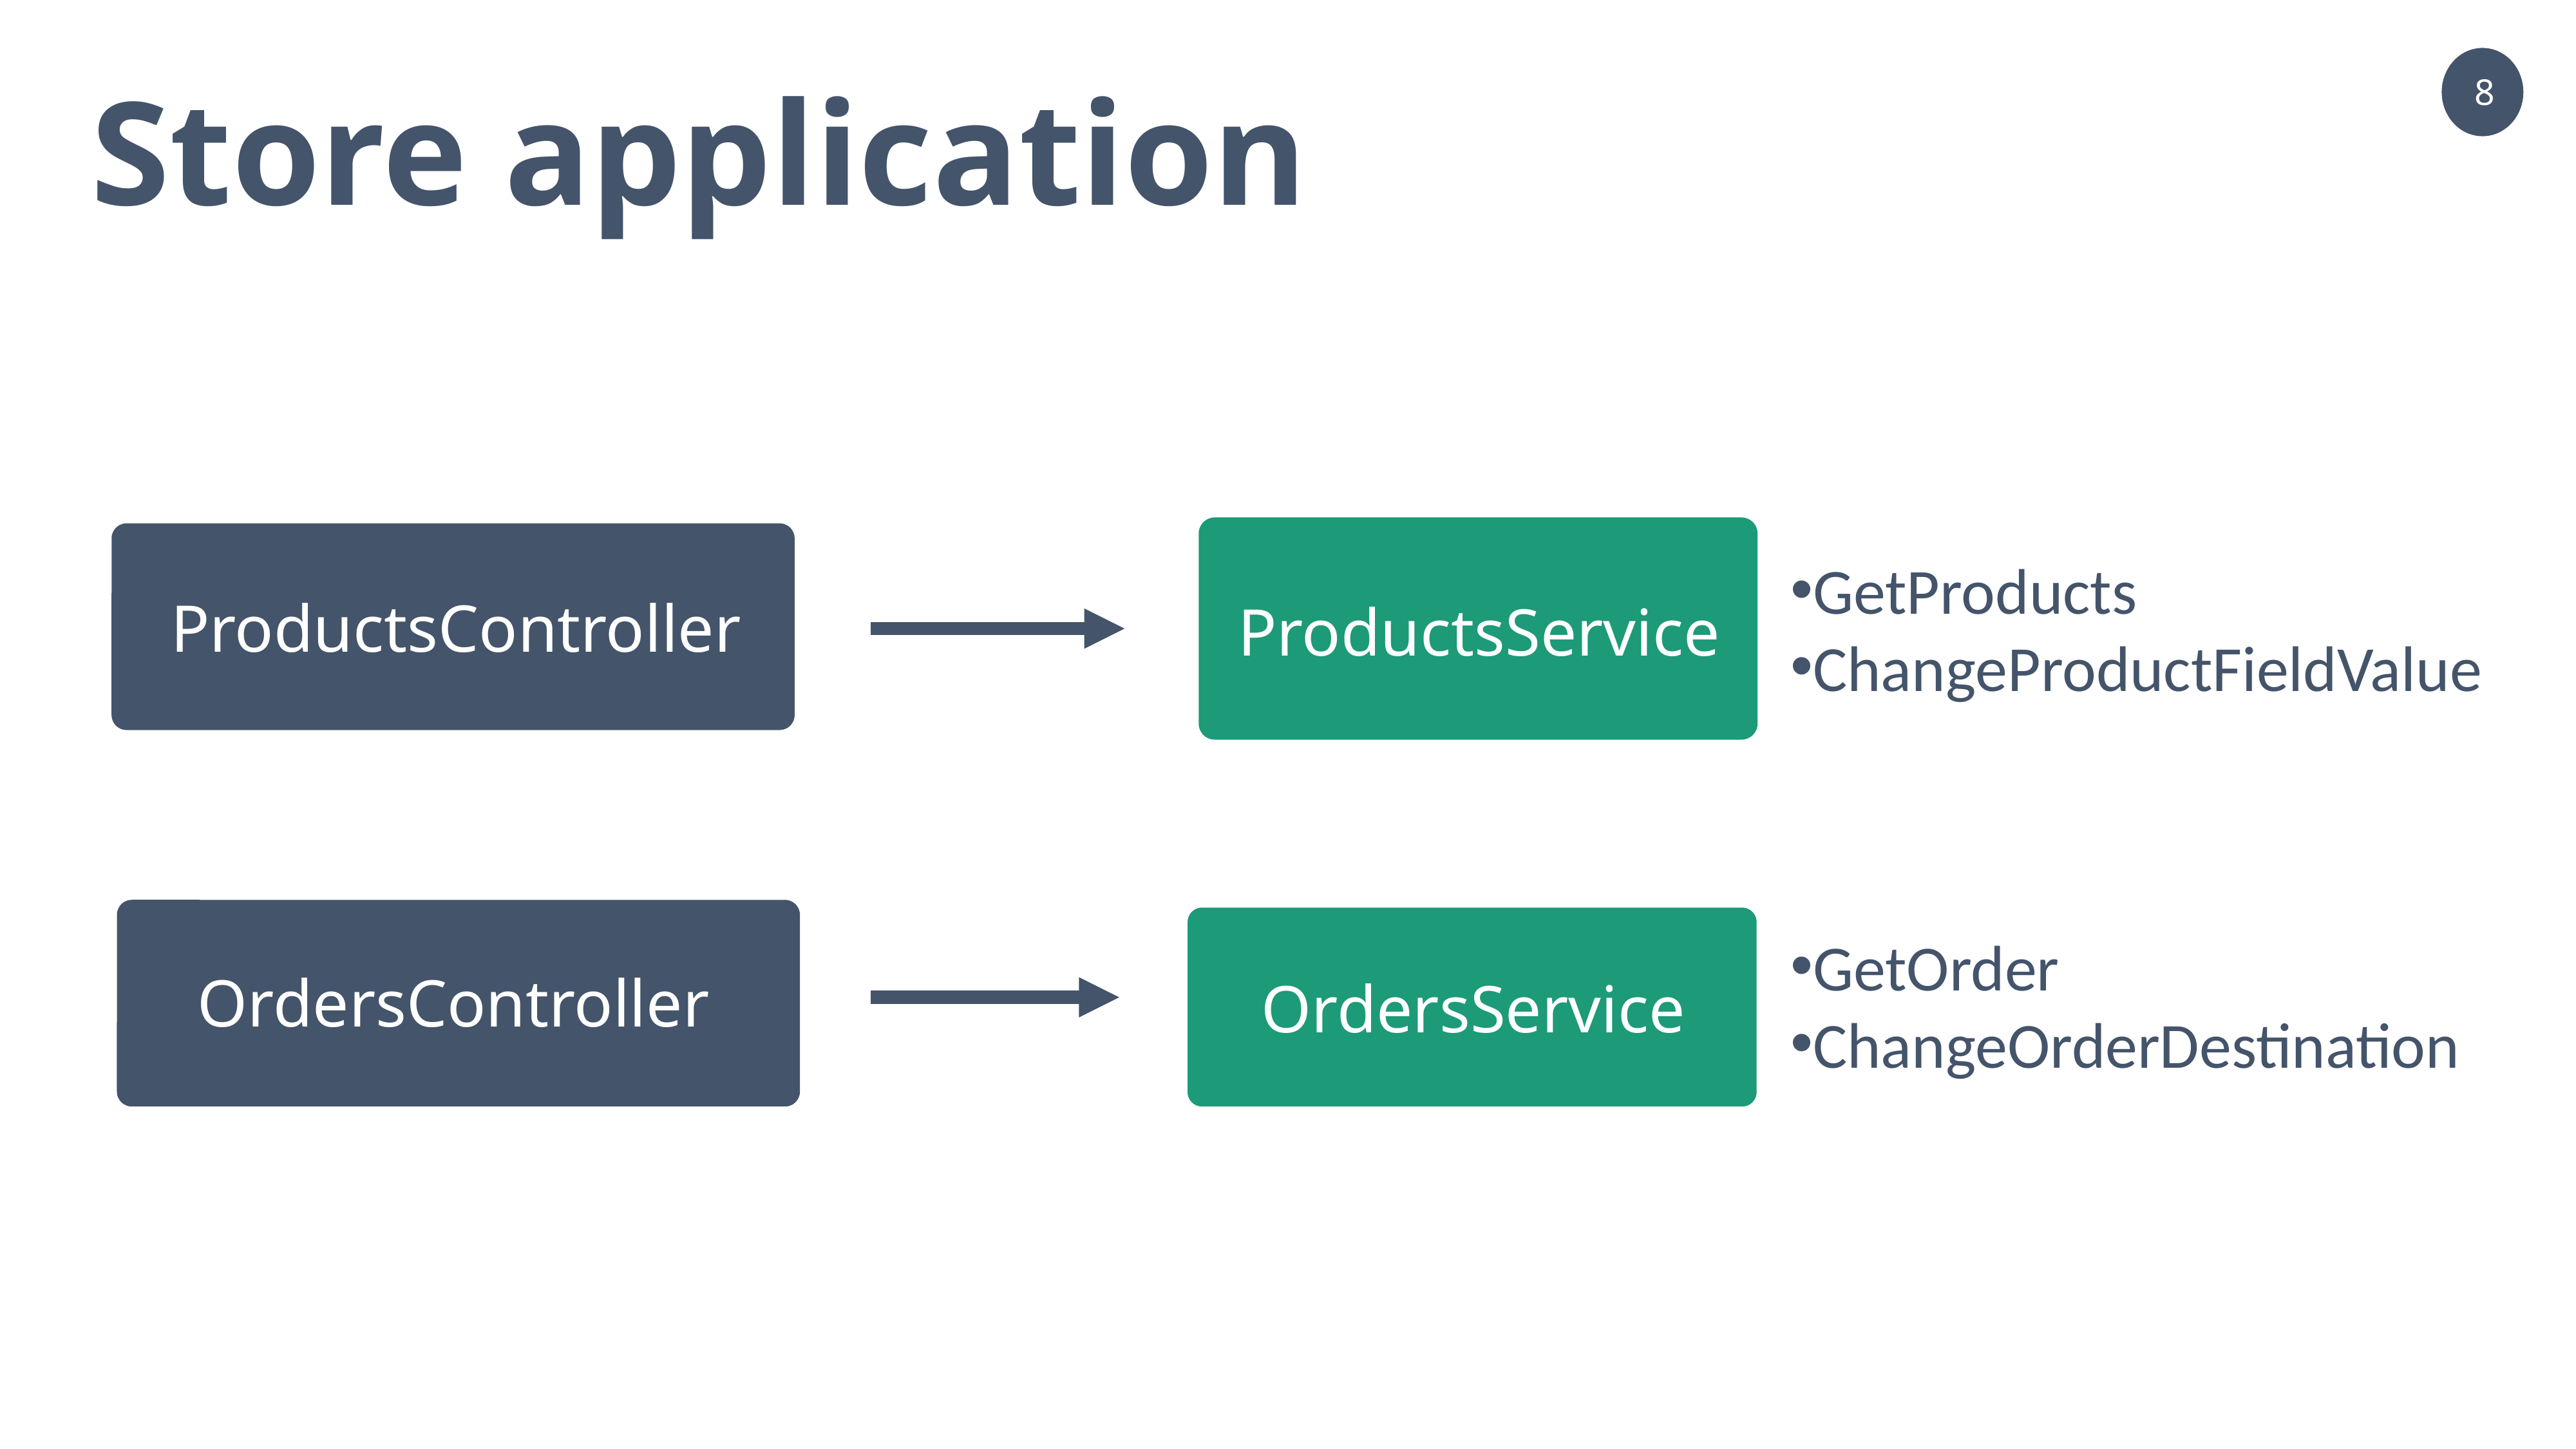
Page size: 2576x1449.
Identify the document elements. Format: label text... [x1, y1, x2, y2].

text_box ProductsService [1200, 582, 1758, 679]
text_box GetProducts ChangeProductFieldValue [1781, 545, 2542, 709]
text_box Store application [81, 57, 2439, 239]
text_box [1198, 516, 1759, 741]
text_box [111, 522, 795, 731]
text_box OrdersController [168, 952, 739, 1050]
text_box [1187, 907, 1757, 1108]
text_box OrdersService [1189, 958, 1757, 1056]
text_box [116, 899, 801, 1108]
text_box GetOrder ChangeOrderDestination [1781, 921, 2503, 1086]
text_box ProductsController [142, 578, 770, 675]
